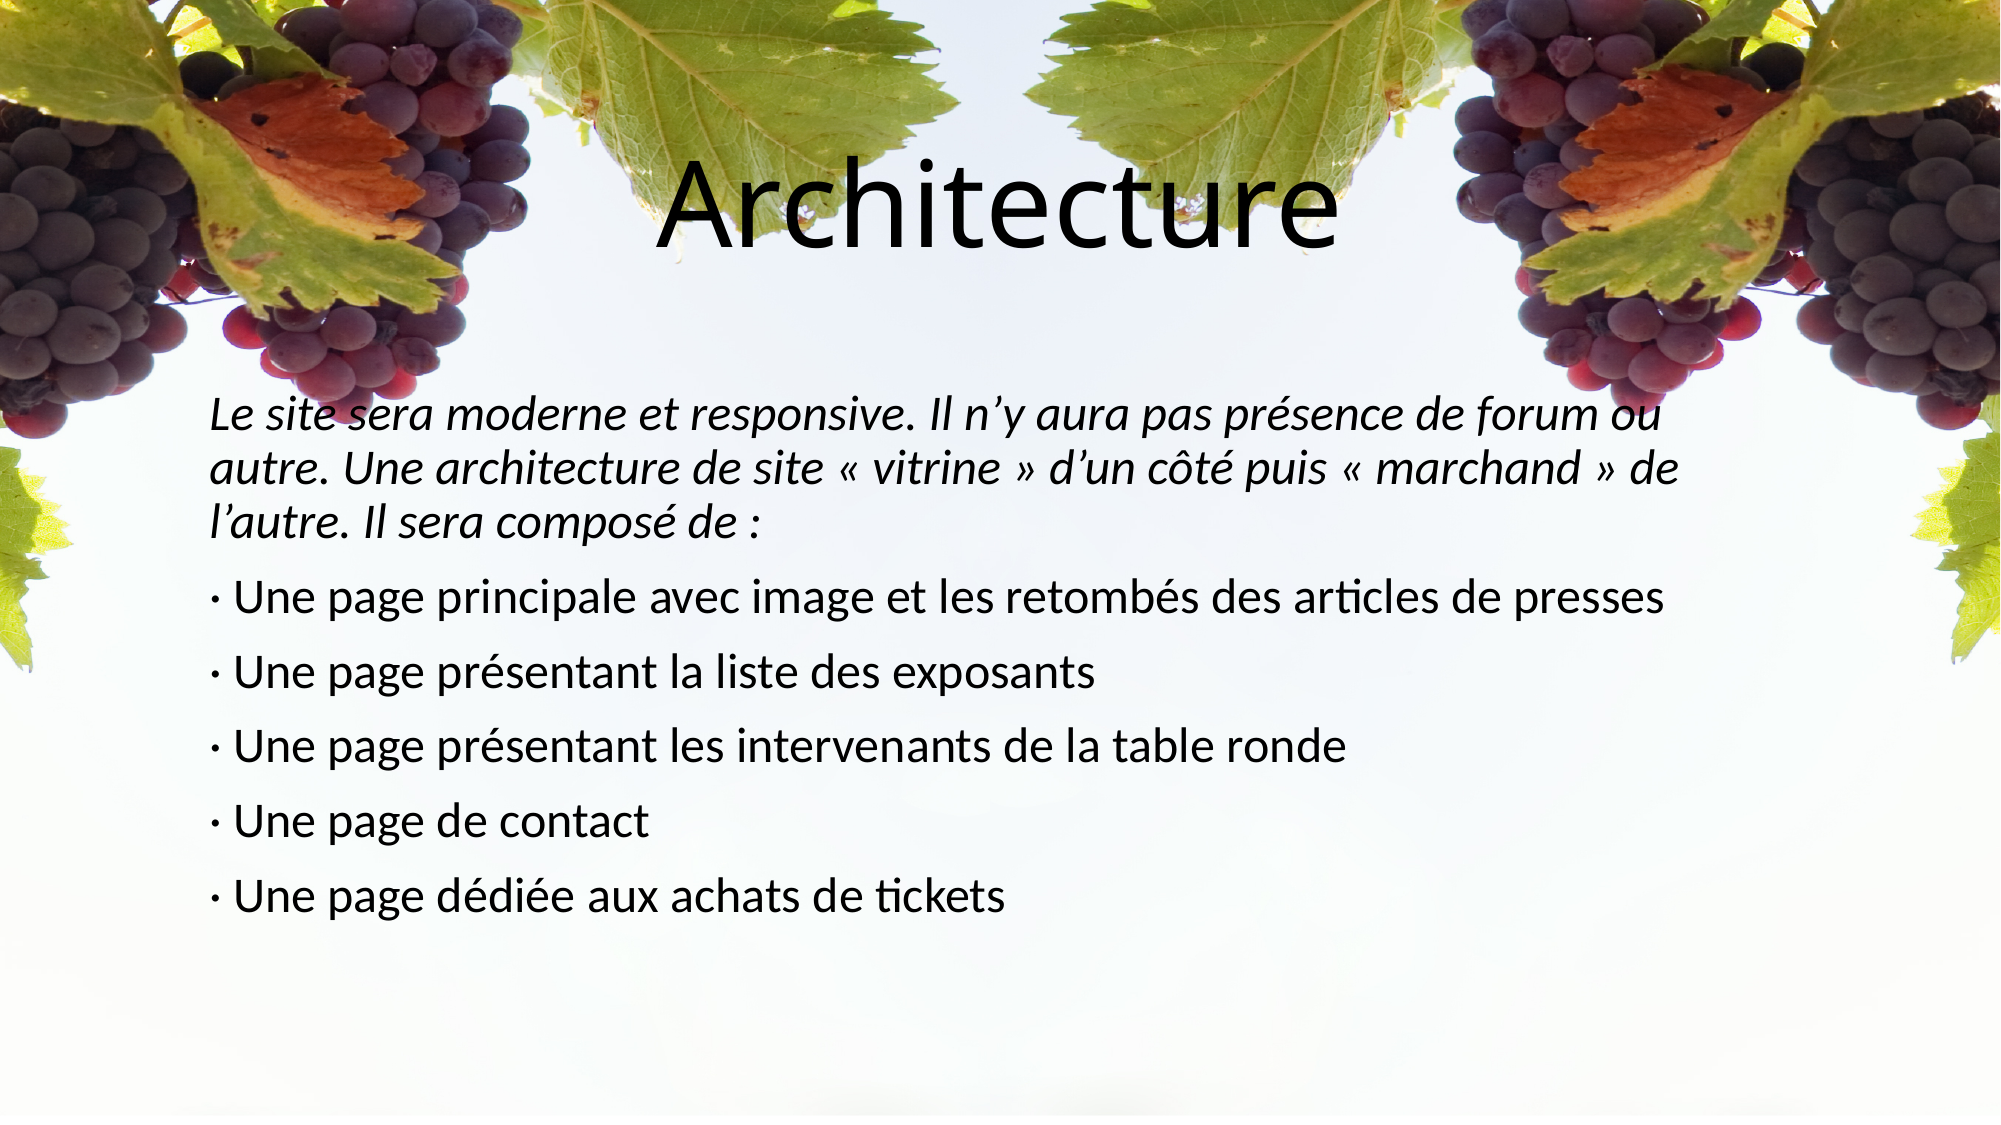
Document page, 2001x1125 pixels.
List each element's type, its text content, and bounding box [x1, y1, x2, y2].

title Architecture [249, 136, 1750, 281]
picture [0, 0, 2001, 1125]
subtitle Le site sera moderne et responsive. Il n’y aura pas présence de forum ou autre. Une architecture de site « vitrine » d’un côté puis « marchand » de l’autre. Il sera composé de : · Une page principale avec image et les retombés des articles de presses · Une page présentant la liste des exposants · Une page présentant les intervenants de la table ronde · Une page de contact · Une page dédiée aux achats de tickets [194, 379, 1806, 1030]
